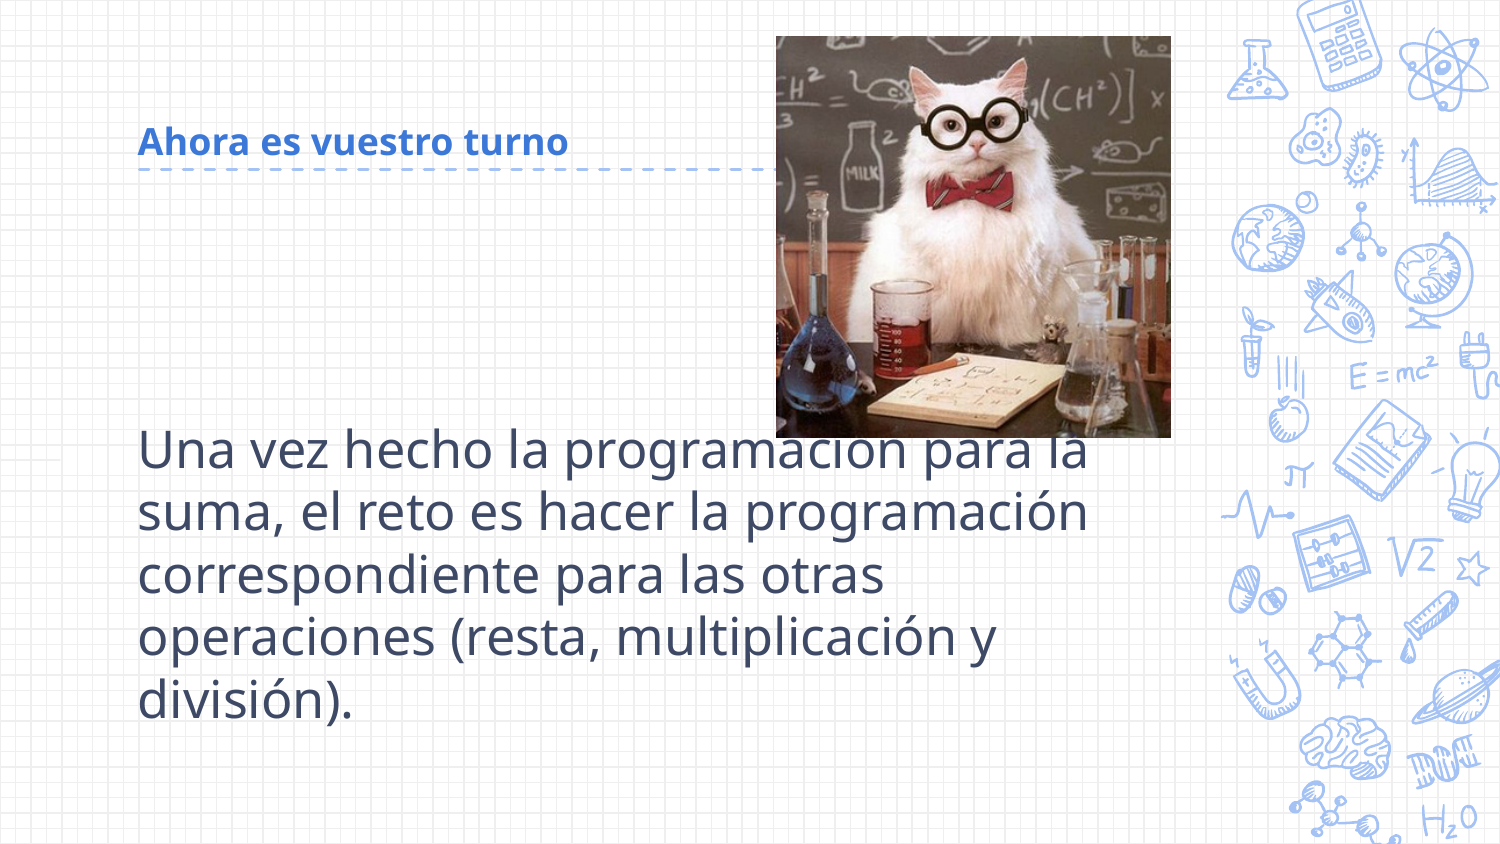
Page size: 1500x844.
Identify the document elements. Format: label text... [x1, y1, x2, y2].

picture [776, 36, 1171, 439]
title Ahora es vuestro turno [122, 36, 775, 178]
list Una vez hecho la programación para la suma, el reto es hacer la programación correspondiente para las otras operaciones (resta, multiplicación y división). [122, 213, 1130, 806]
